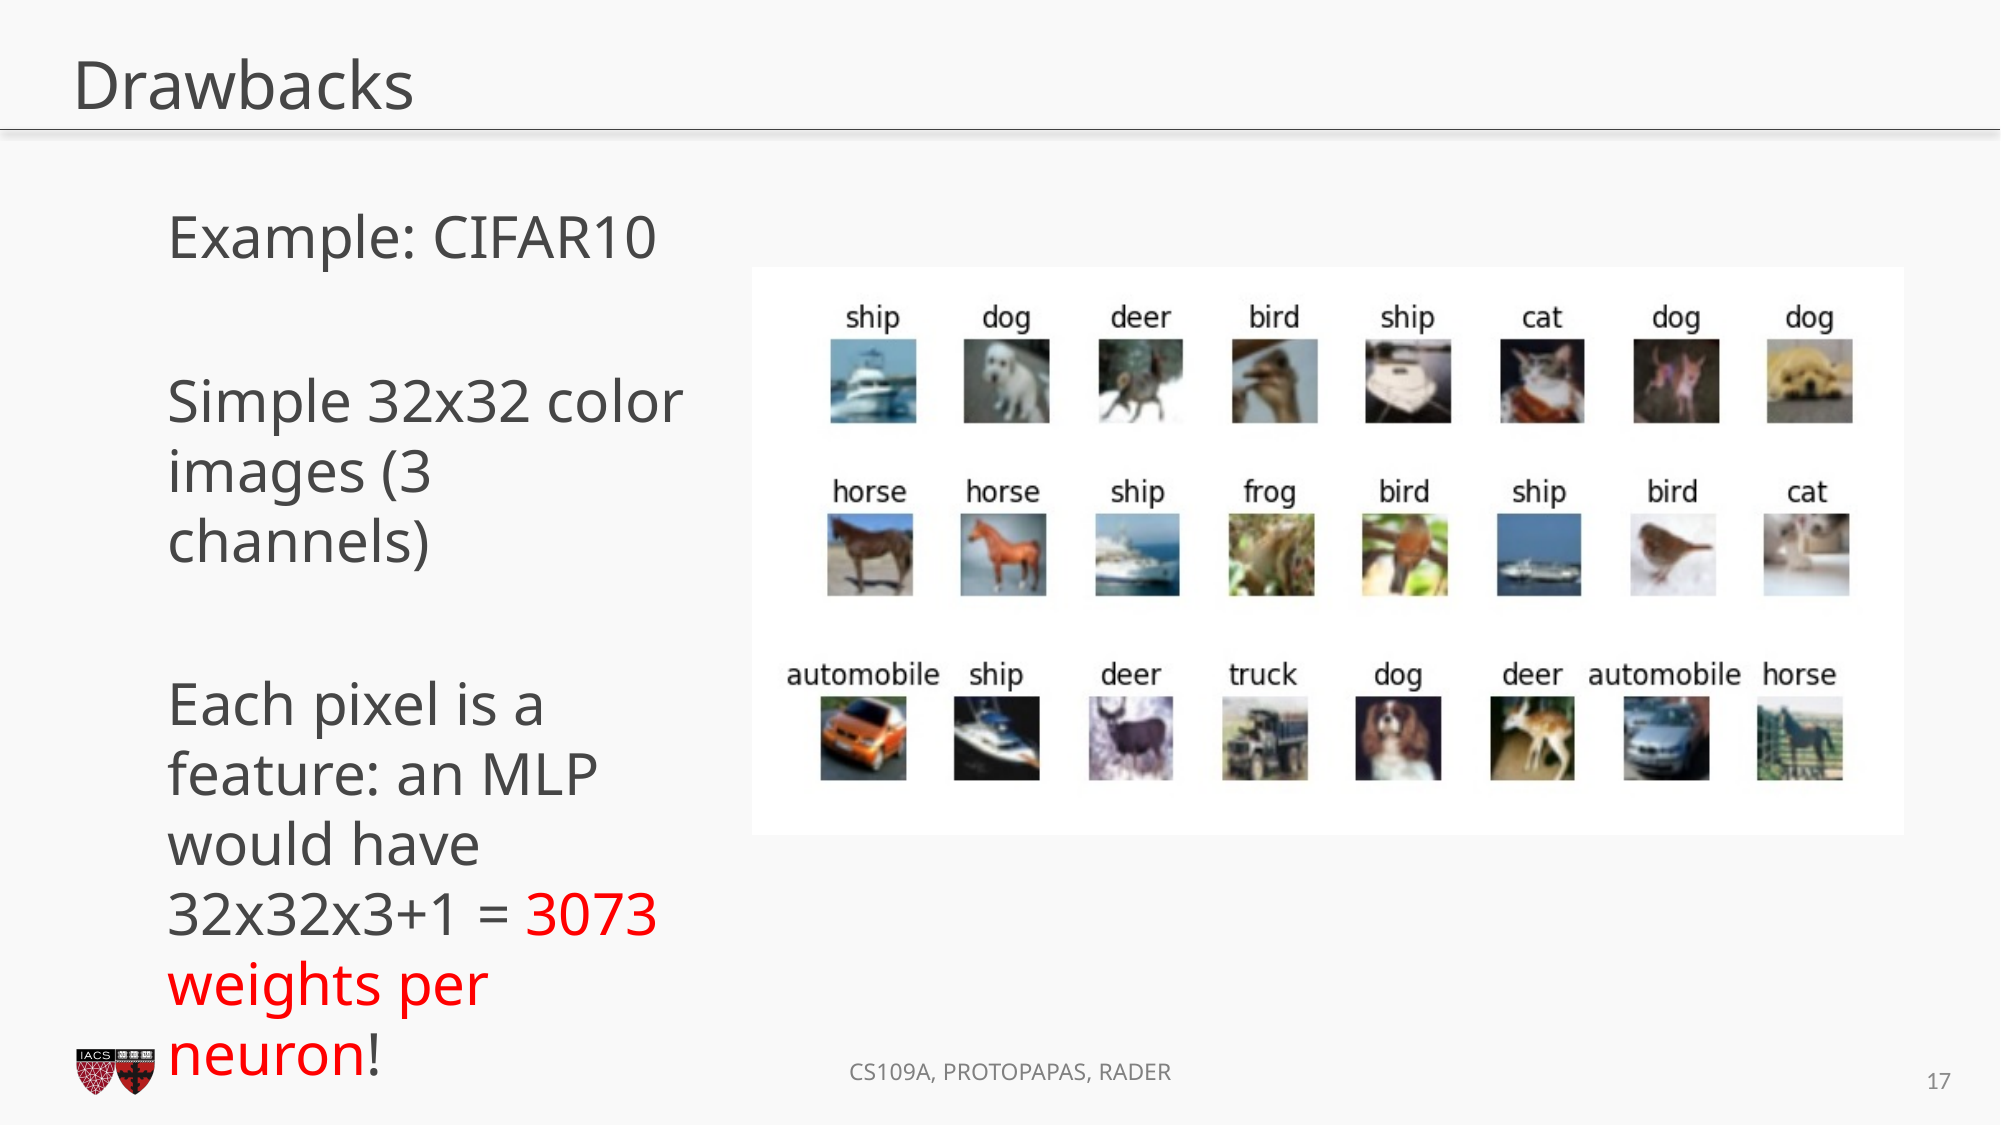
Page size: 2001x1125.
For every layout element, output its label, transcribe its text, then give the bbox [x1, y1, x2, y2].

slide_number 17 [1500, 1050, 1967, 1110]
picture [752, 267, 1904, 836]
picture [75, 1049, 155, 1095]
list Example: CIFAR10 Simple 32x32 color images (3 channels) Each pixel is a feature: an MLP would have 32x32x3+1 = 3073 weights per neuron! [152, 193, 716, 958]
title Drawbacks [57, 35, 1943, 162]
